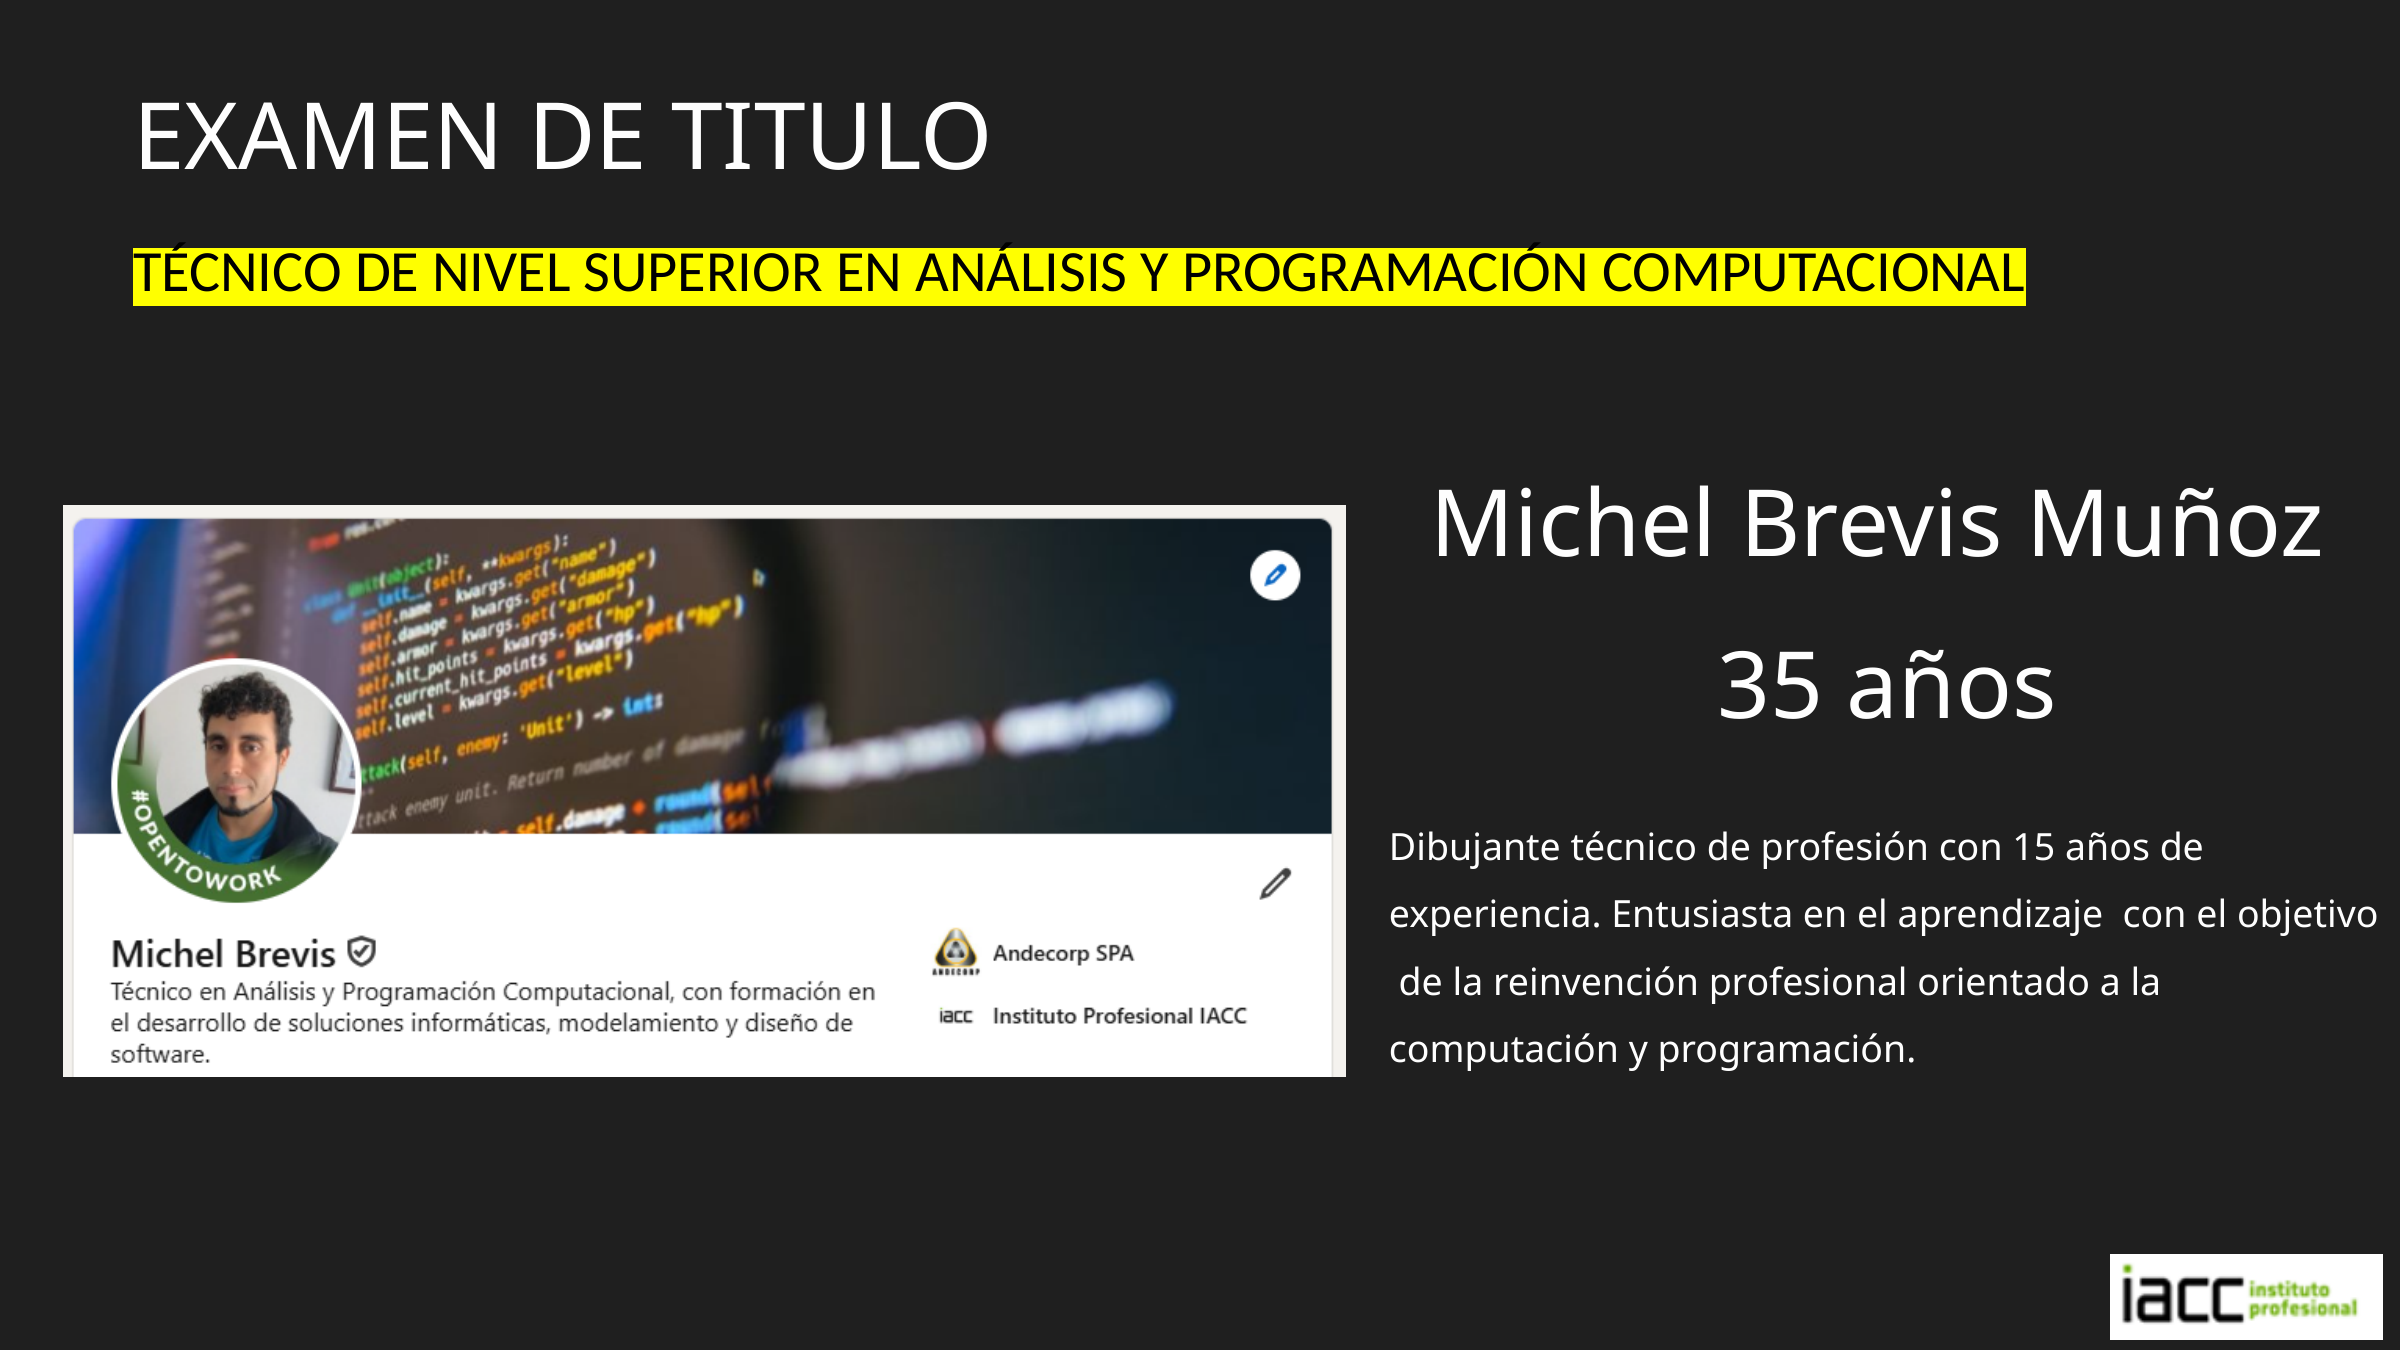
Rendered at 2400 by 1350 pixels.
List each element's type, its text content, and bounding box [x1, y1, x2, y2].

text_box Michel Brevis Muñoz [1430, 458, 2400, 595]
text_box Dibujante técnico de profesión con 15 años de experiencia. Entusiasta en el aprendizaje con el objetivo de la reinvención profesional orientado a la computación y programación. [1388, 800, 2384, 1102]
picture [2106, 1254, 2389, 1340]
text_box EXAMEN DE TITULO TÉCNICO DE NIVEL SUPERIOR EN ANÁLISIS Y PROGRAMACIÓN COMPUTACIONAL [133, 72, 2328, 305]
picture [63, 505, 1346, 1077]
text_box 35 años [1717, 621, 2139, 758]
